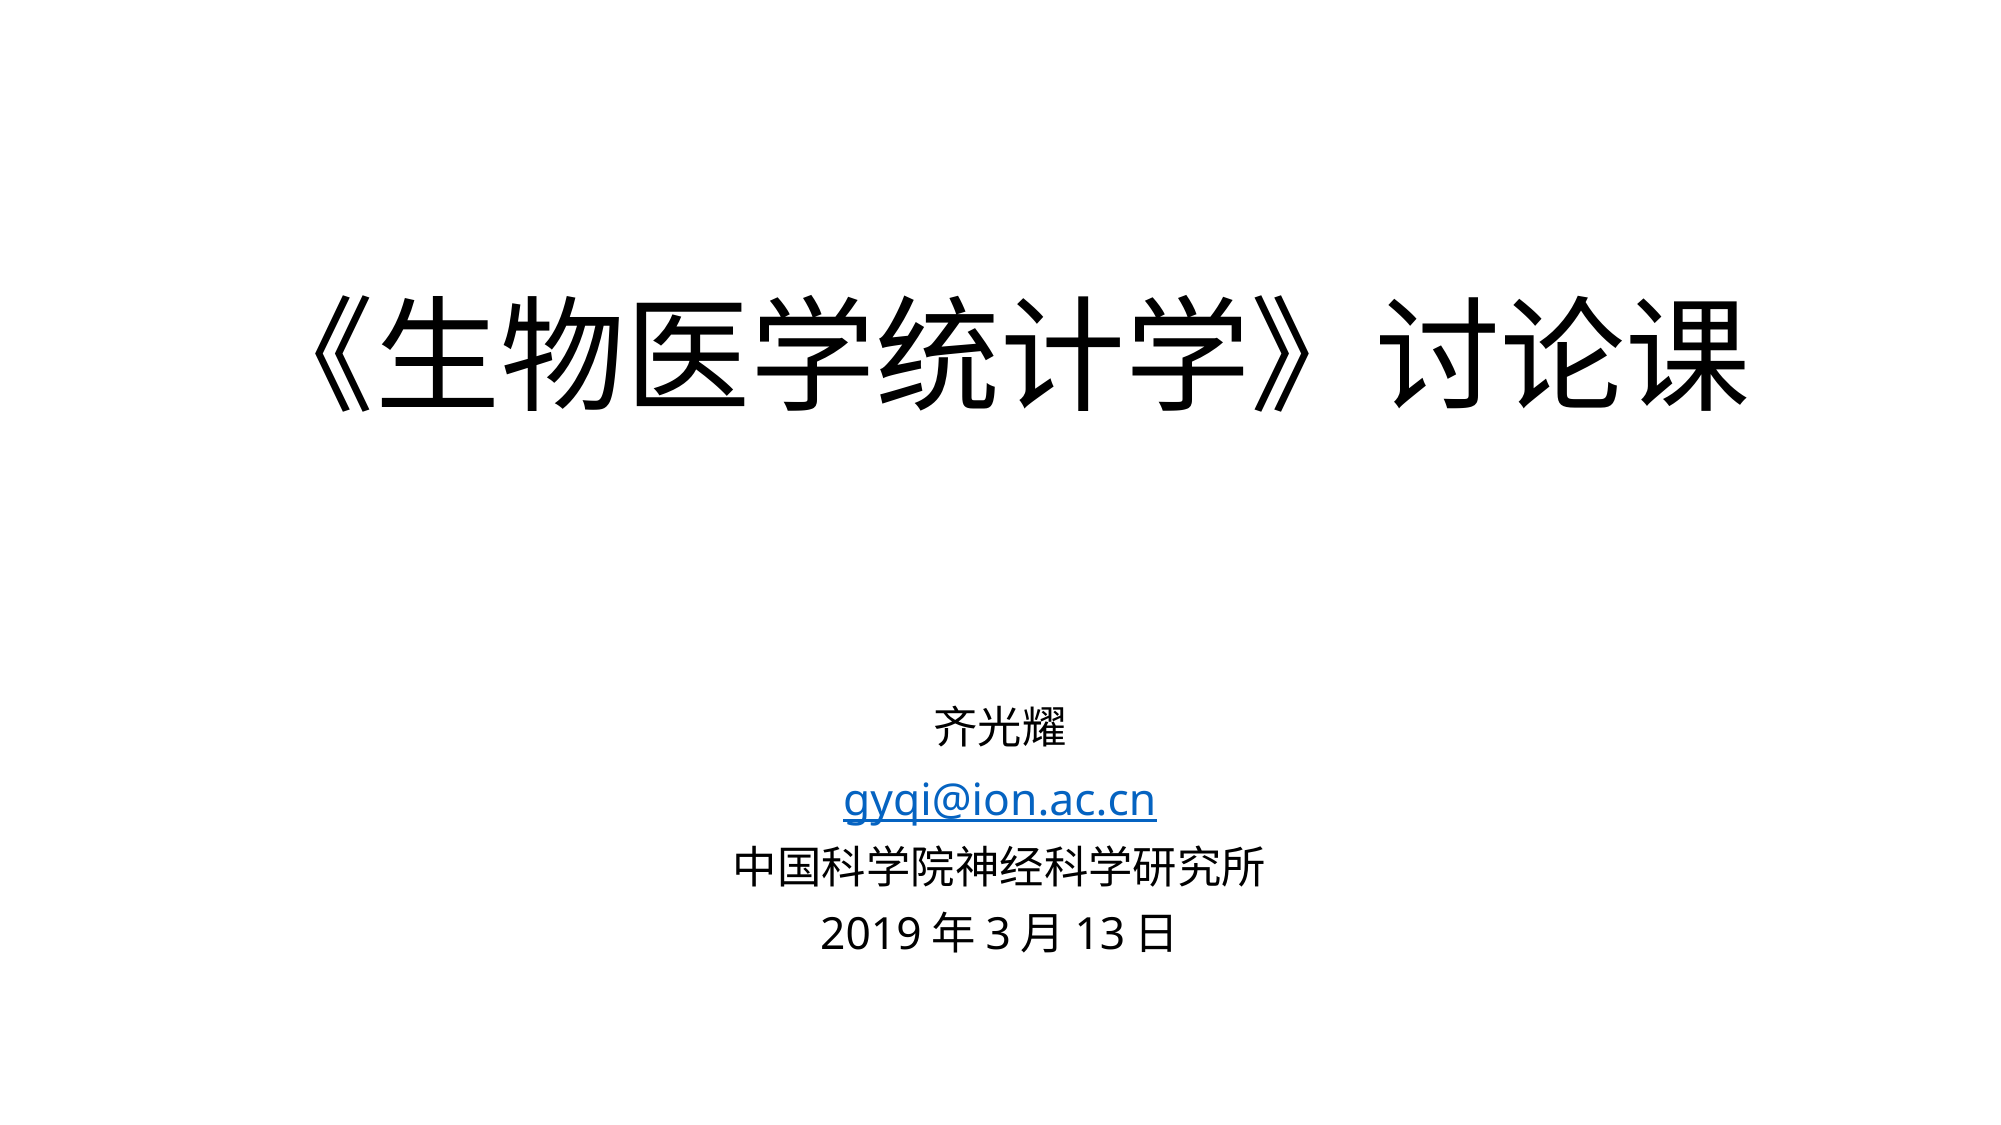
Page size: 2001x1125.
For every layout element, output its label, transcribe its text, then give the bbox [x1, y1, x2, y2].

subtitle 齐光耀 gyqi@ion.ac.cn 中国科学院神经科学研究所 2019年3月13日 [249, 698, 1750, 970]
title 《生物医学统计学》讨论课 [186, 260, 1814, 437]
